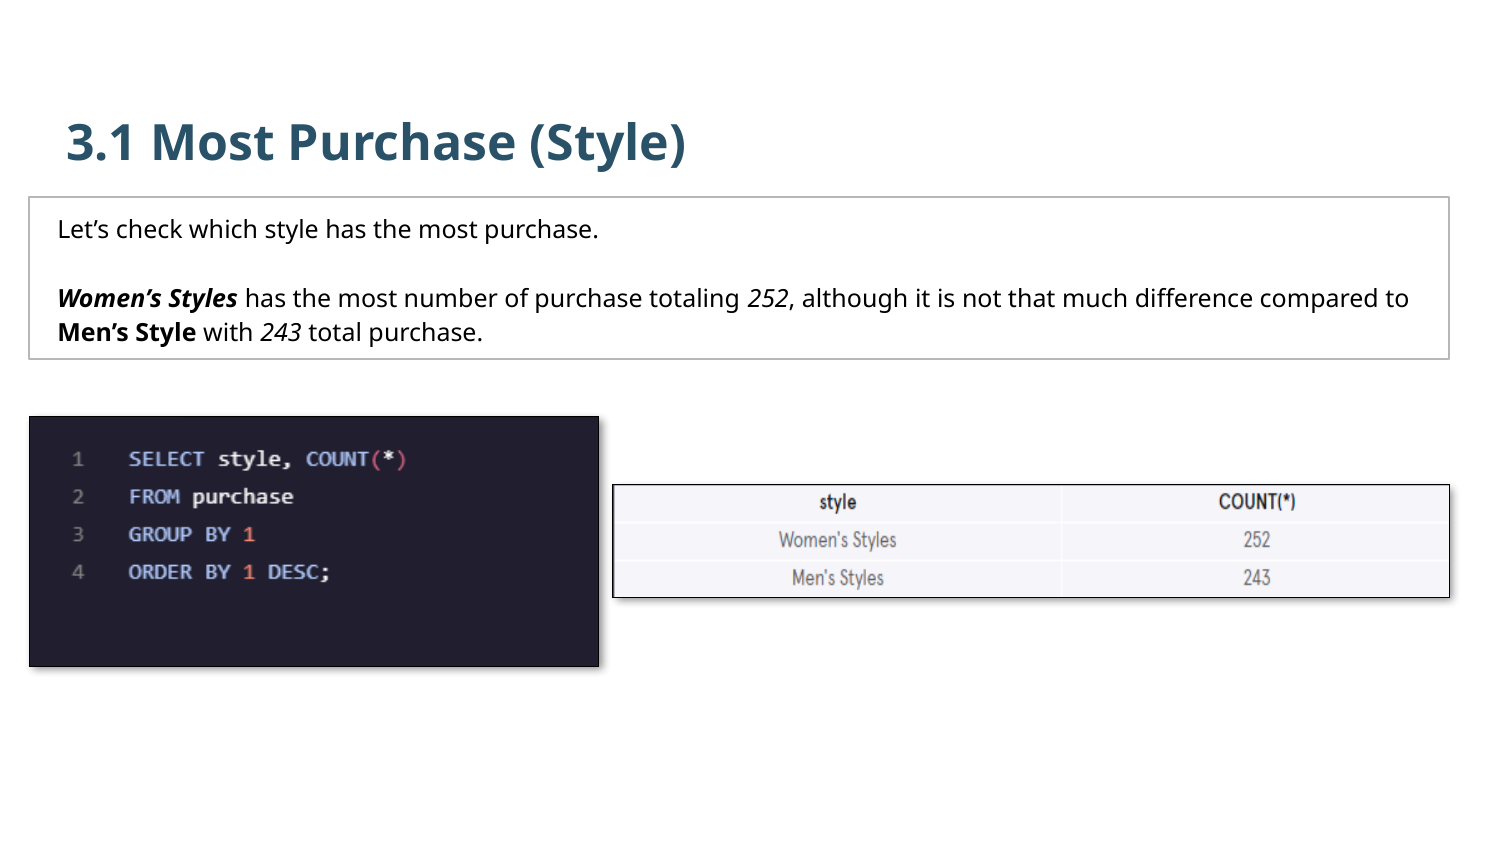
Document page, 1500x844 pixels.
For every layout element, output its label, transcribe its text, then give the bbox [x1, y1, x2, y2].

picture [612, 484, 1450, 598]
picture [28, 415, 599, 667]
text_box 3.1 Most Purchase (Style) [51, 48, 1449, 186]
text_box Let’s check which style has the most purchase. Women’s Styles has the most number of purchase totaling 252, although it is not that much difference compared to Men’s Style with 243 total purchase. [29, 197, 1449, 359]
